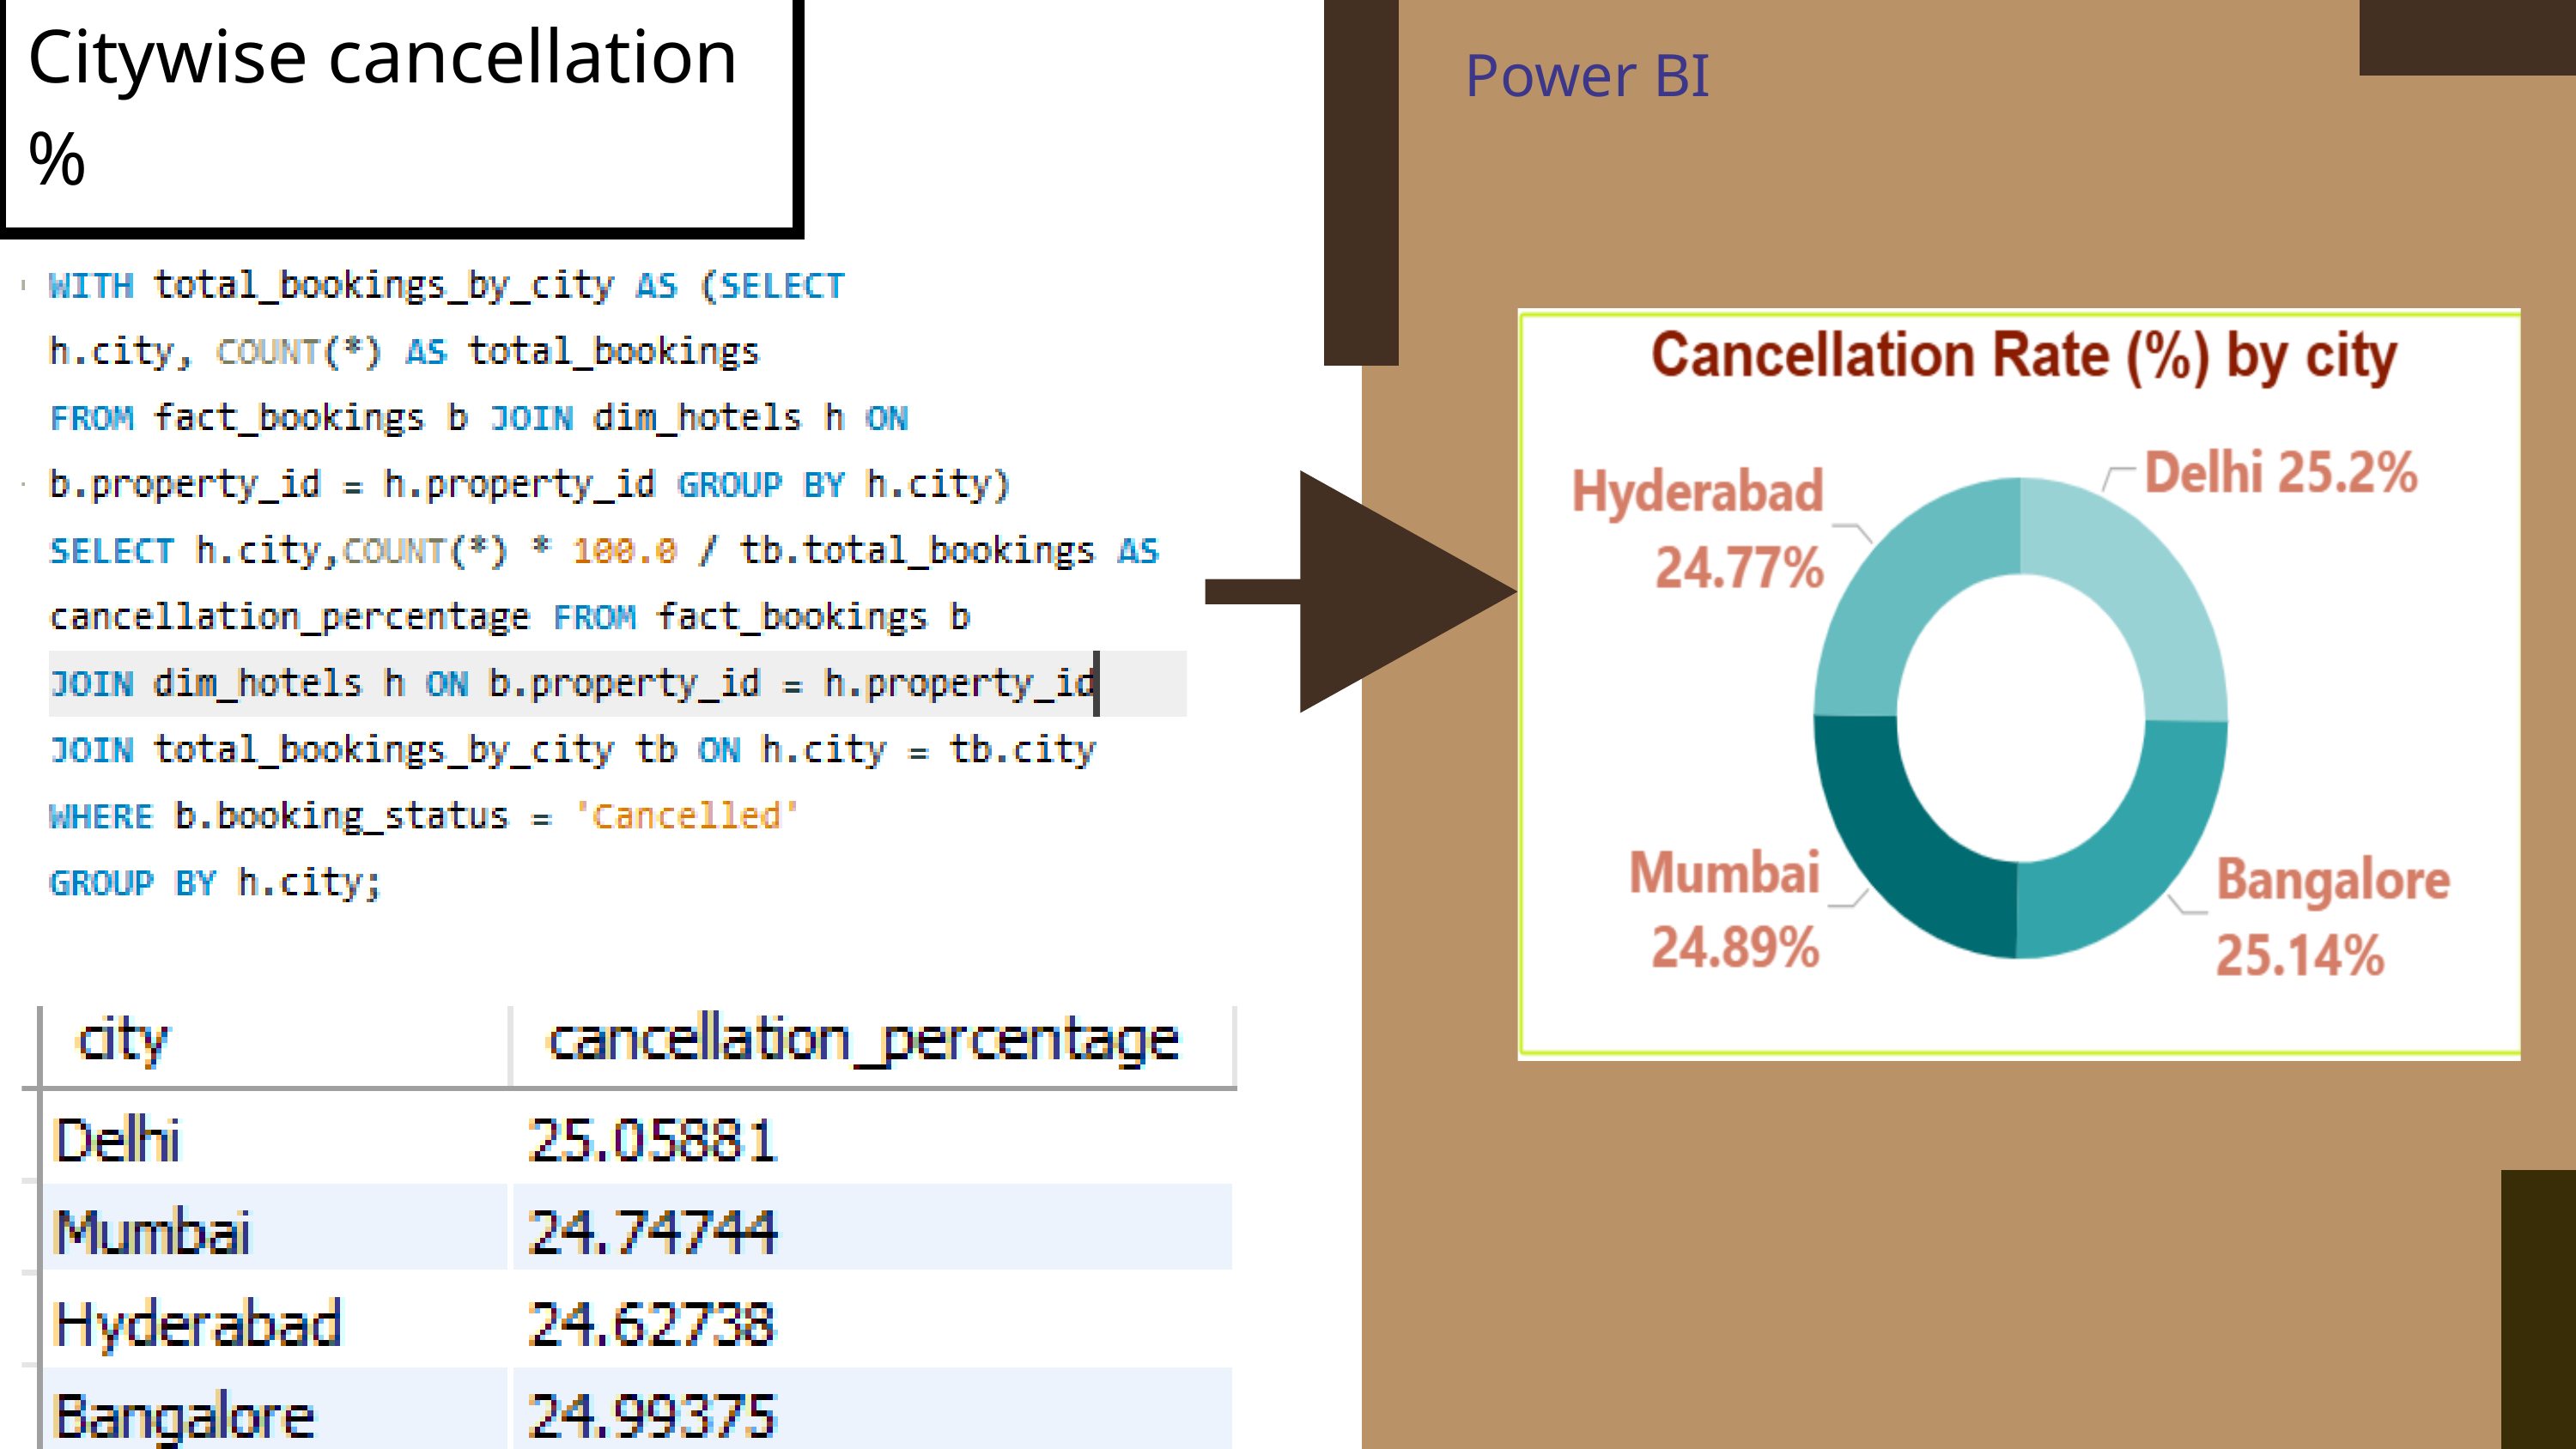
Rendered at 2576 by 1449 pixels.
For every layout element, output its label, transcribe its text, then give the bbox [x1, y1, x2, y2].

table_header Citywise cancellation % [6, 0, 793, 227]
text_box [21, 1006, 1260, 1449]
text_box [2359, 0, 2576, 76]
text_box [21, 242, 1188, 941]
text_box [1361, 0, 2576, 1449]
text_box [2500, 1170, 2576, 1449]
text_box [1205, 470, 1518, 713]
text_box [1323, 0, 1400, 366]
